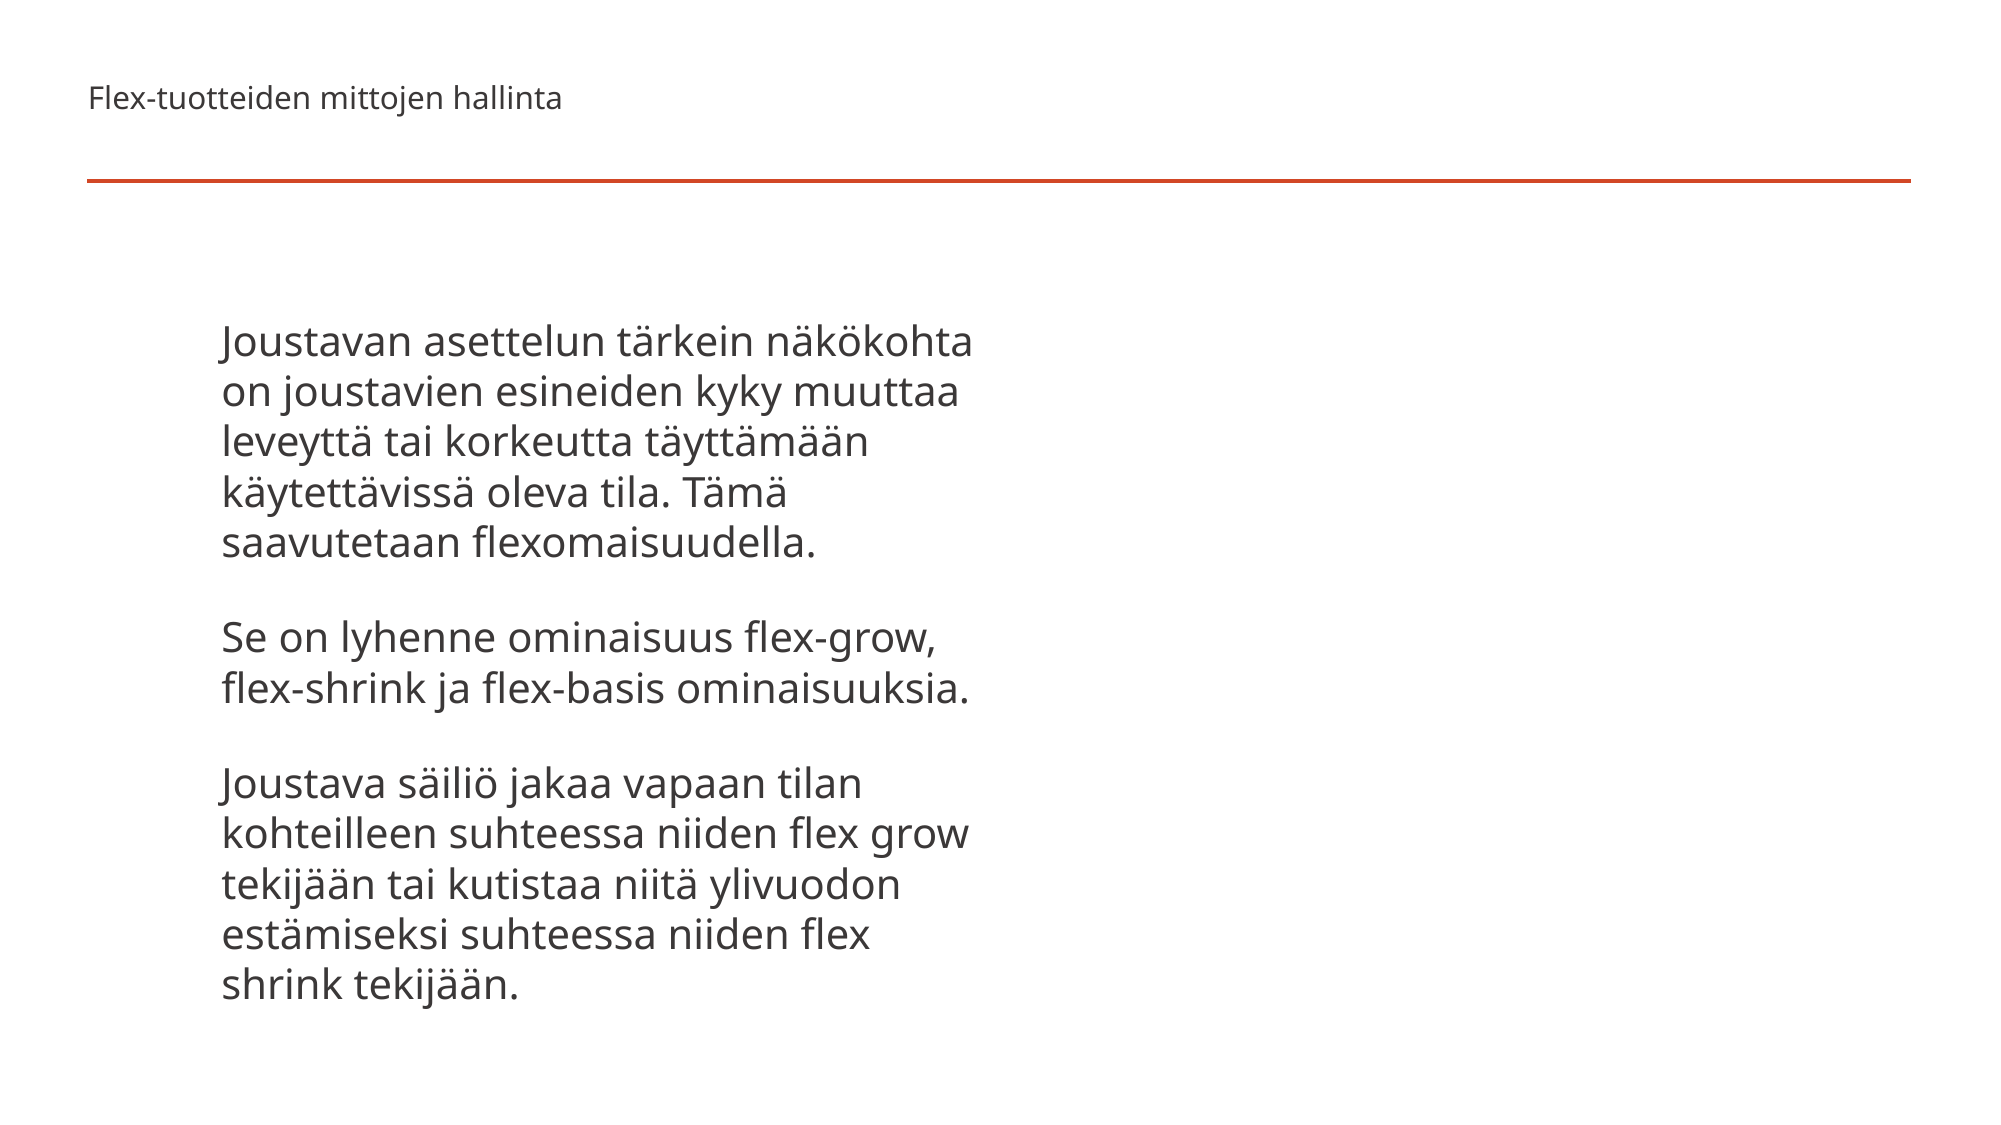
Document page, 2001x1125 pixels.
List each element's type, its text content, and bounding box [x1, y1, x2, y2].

title Flex-tuotteiden mittojen hallinta [72, 70, 1912, 163]
list Joustavan asettelun tärkein näkökohta on joustavien esineiden kyky muuttaa leveyttä tai korkeutta täyttämään käytettävissä oleva tila. Tämä saavutetaan flexomaisuudella. Se on lyhenne ominaisuus flex-grow, flex-shrink ja flex-basis ominaisuuksia. Joustava säiliö jakaa vapaan tilan kohteilleen suhteessa niiden flex grow tekijään tai kutistaa niitä ylivuodon estämiseksi suhteessa niiden flex shrink tekijään. [206, 307, 994, 1027]
